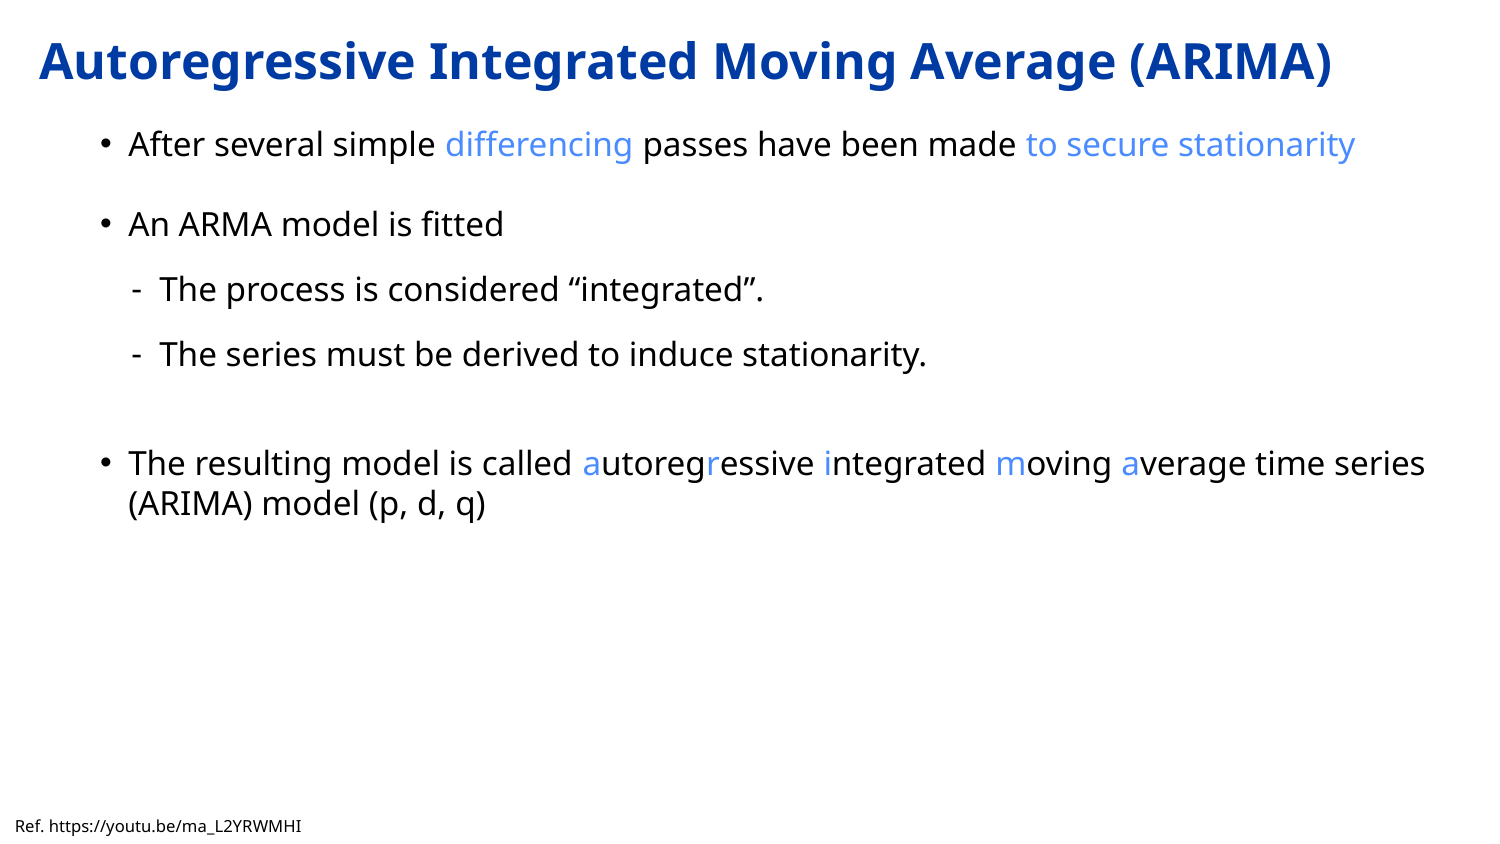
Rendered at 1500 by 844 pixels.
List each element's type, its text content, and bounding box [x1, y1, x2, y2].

text_box Ref. https://youtu.be/ma_L2YRWMHI [0, 808, 1463, 844]
list After several simple differencing passes have been made to secure stationarity An ARMA model is fitted The process is considered “integrated”. The series must be derived to induce stationarity. The resulting model is called autoregressive integrated moving average time series (ARIMA) model (p, d, q) [55, 108, 1500, 169]
title Autoregressive Integrated Moving Average (ARIMA) [24, 14, 1478, 109]
